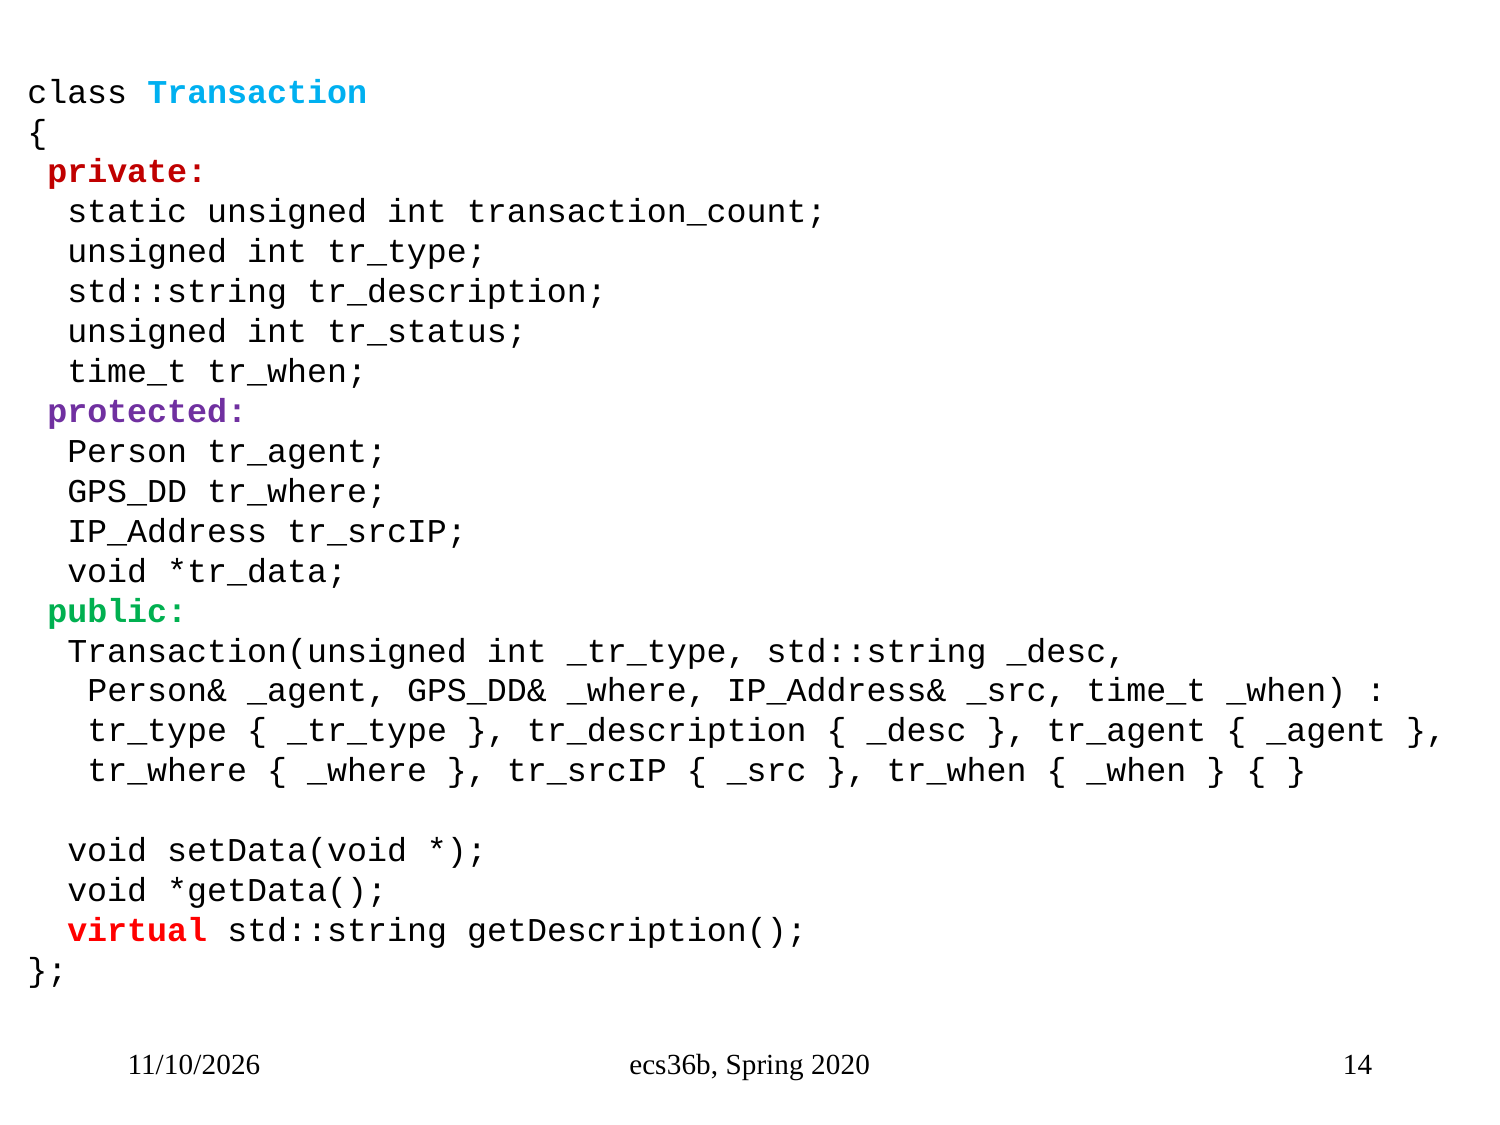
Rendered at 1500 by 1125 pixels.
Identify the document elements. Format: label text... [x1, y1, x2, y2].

footer ecs36b, Spring 2020 [512, 1024, 988, 1101]
text_box class Transaction { private: static unsigned int transaction_count; unsigned int tr_type; std::string tr_description; unsigned int tr_status; time_t tr_when; protected: Person tr_agent; GPS_DD tr_where; IP_Address tr_srcIP; void *tr_data; public: Transaction(unsigned int _tr_type, std::string _desc, Person& _agent, GPS_DD& _where, IP_Address& _src, time_t _when) : tr_type { _tr_type }, tr_description { _desc }, tr_agent { _agent }, tr_where { _where }, tr_srcIP { _src }, tr_when { _when } { } void setData(void *); void *getData(); virtual std::string getDescription(); }; [12, 62, 1488, 996]
slide_number 14 [1074, 1024, 1388, 1101]
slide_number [112, 1024, 426, 1101]
